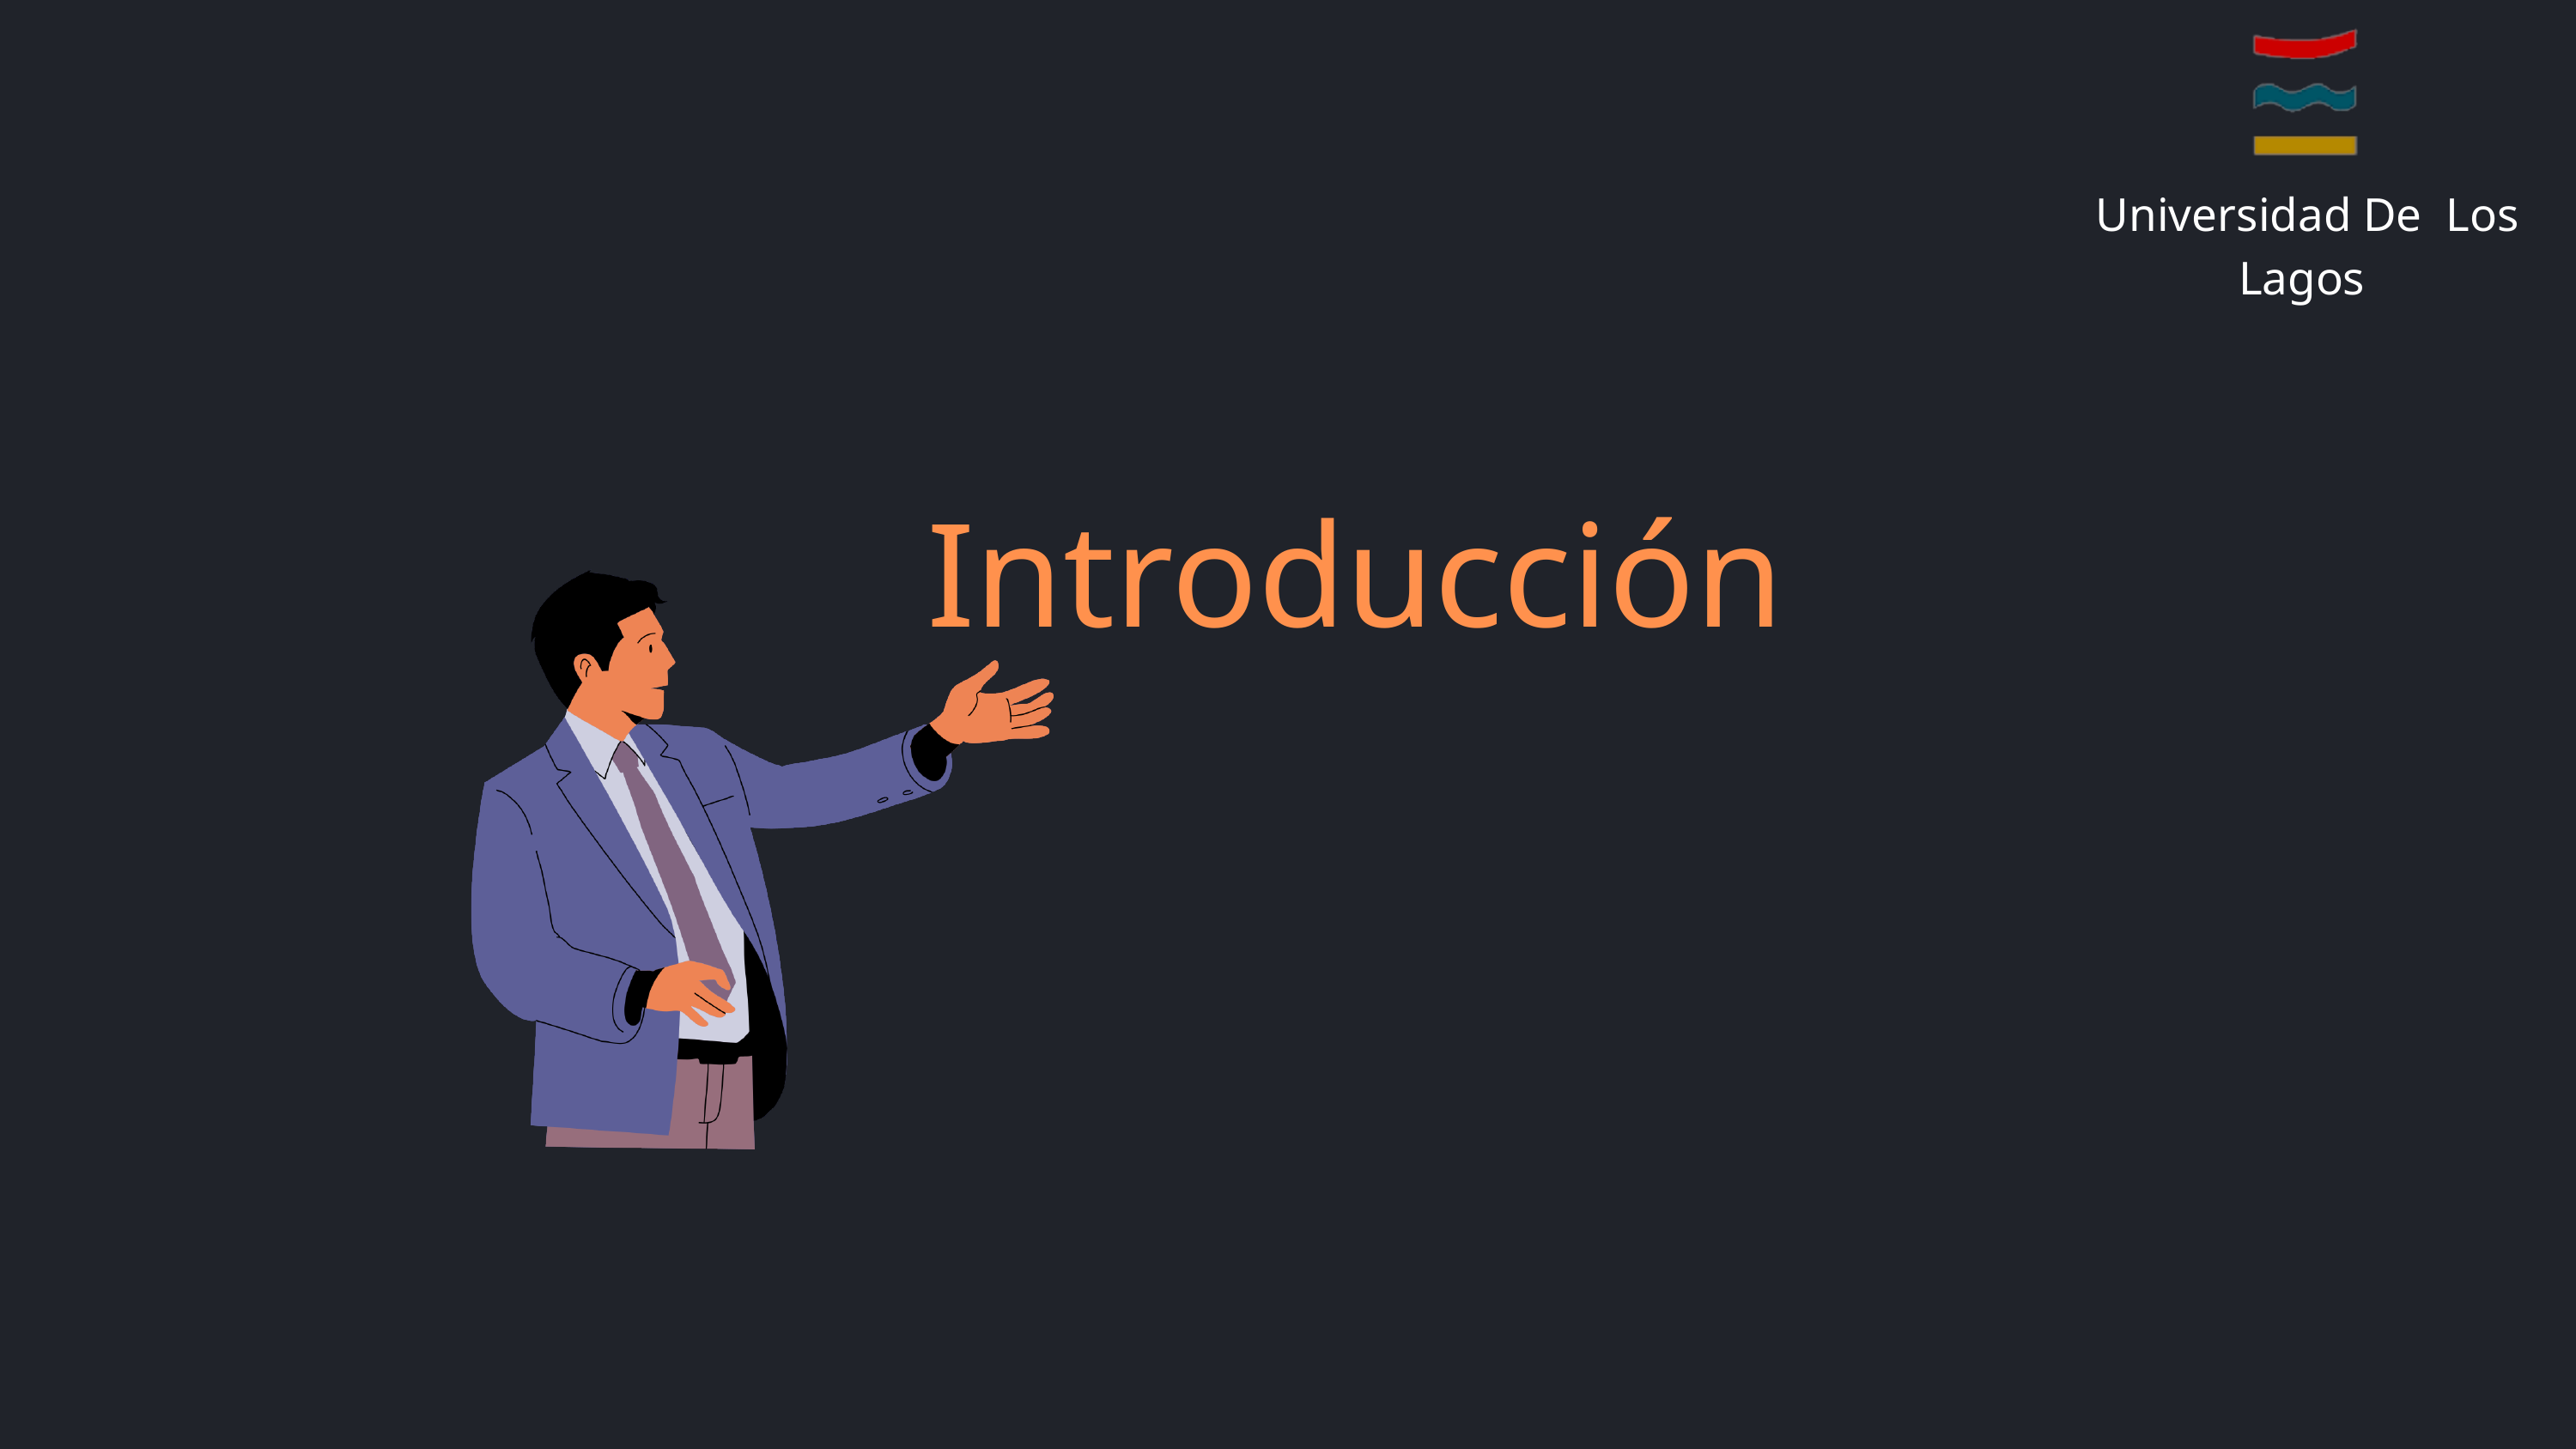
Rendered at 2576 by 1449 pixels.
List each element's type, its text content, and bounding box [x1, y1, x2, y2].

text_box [2038, 10, 2576, 239]
text_box [453, 569, 1054, 1149]
text_box Introducción [927, 482, 1977, 656]
